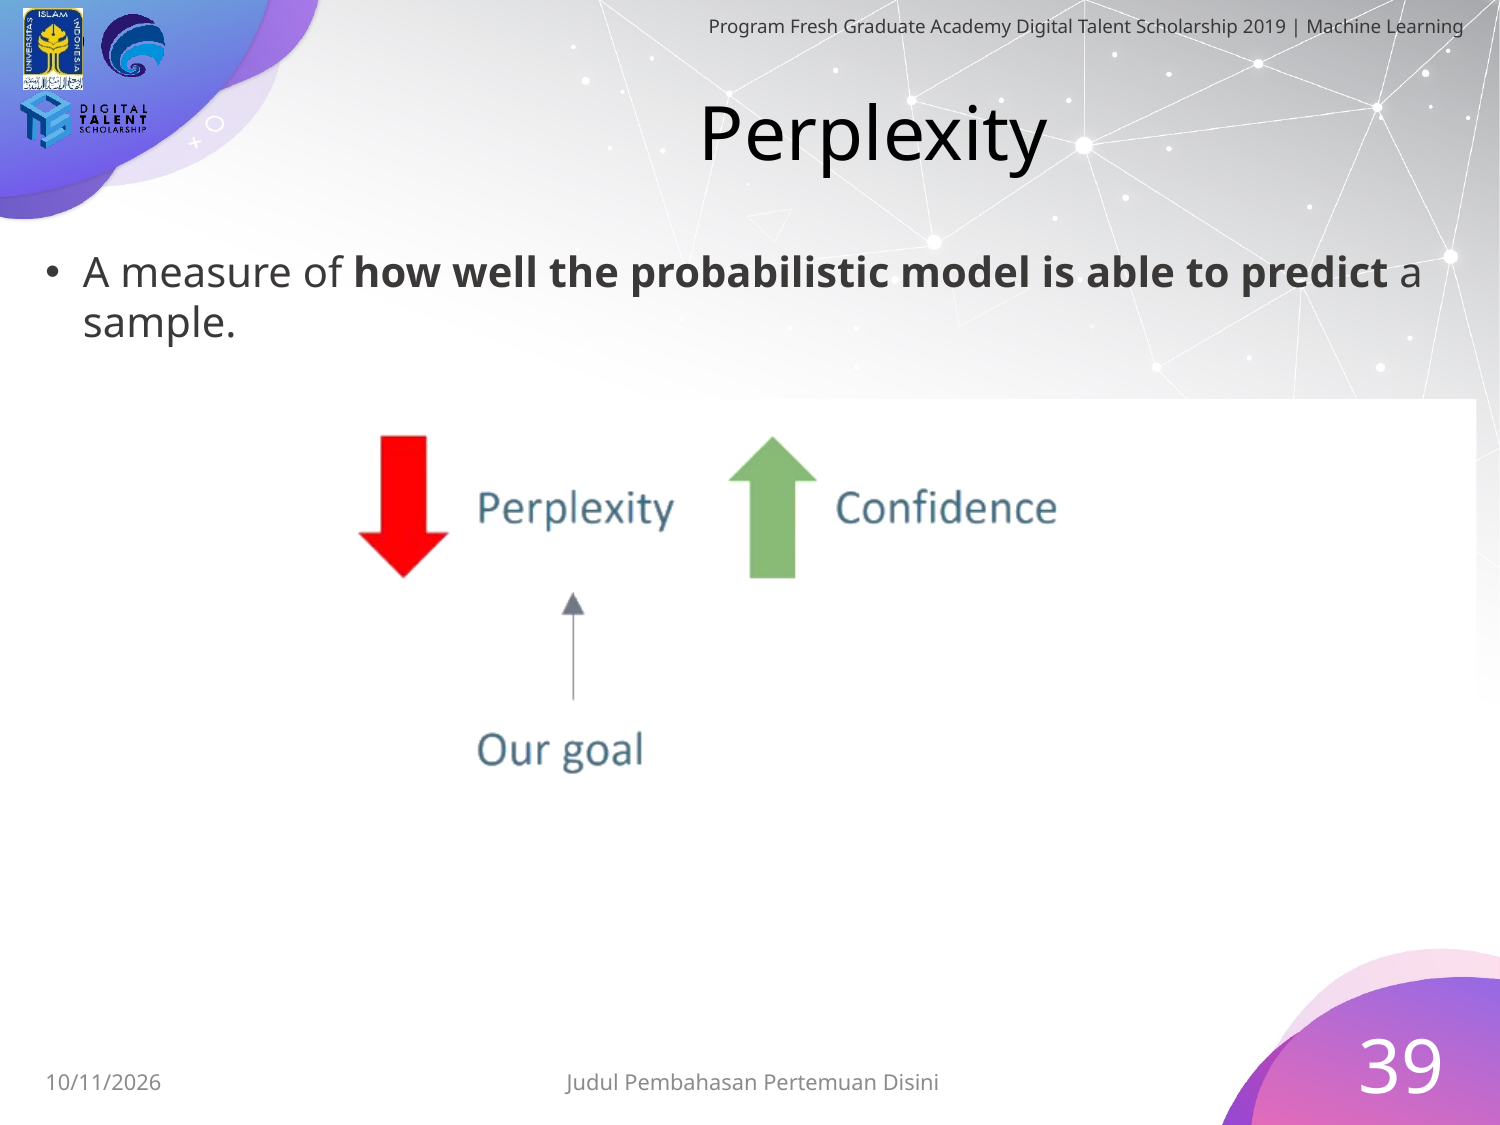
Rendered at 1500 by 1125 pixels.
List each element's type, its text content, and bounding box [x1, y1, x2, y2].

slide_number 39 [1327, 1025, 1477, 1115]
title Perplexity [271, 66, 1477, 207]
picture [0, 0, 1500, 1125]
list A measure of how well the probabilistic model is able to predict a sample. [30, 238, 1477, 399]
footer Judul Pembahasan Pertemuan Disini [386, 1053, 1121, 1114]
list A measure of how well the probabilistic model is able to predict a sample. [30, 873, 1477, 1014]
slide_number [30, 1053, 272, 1114]
